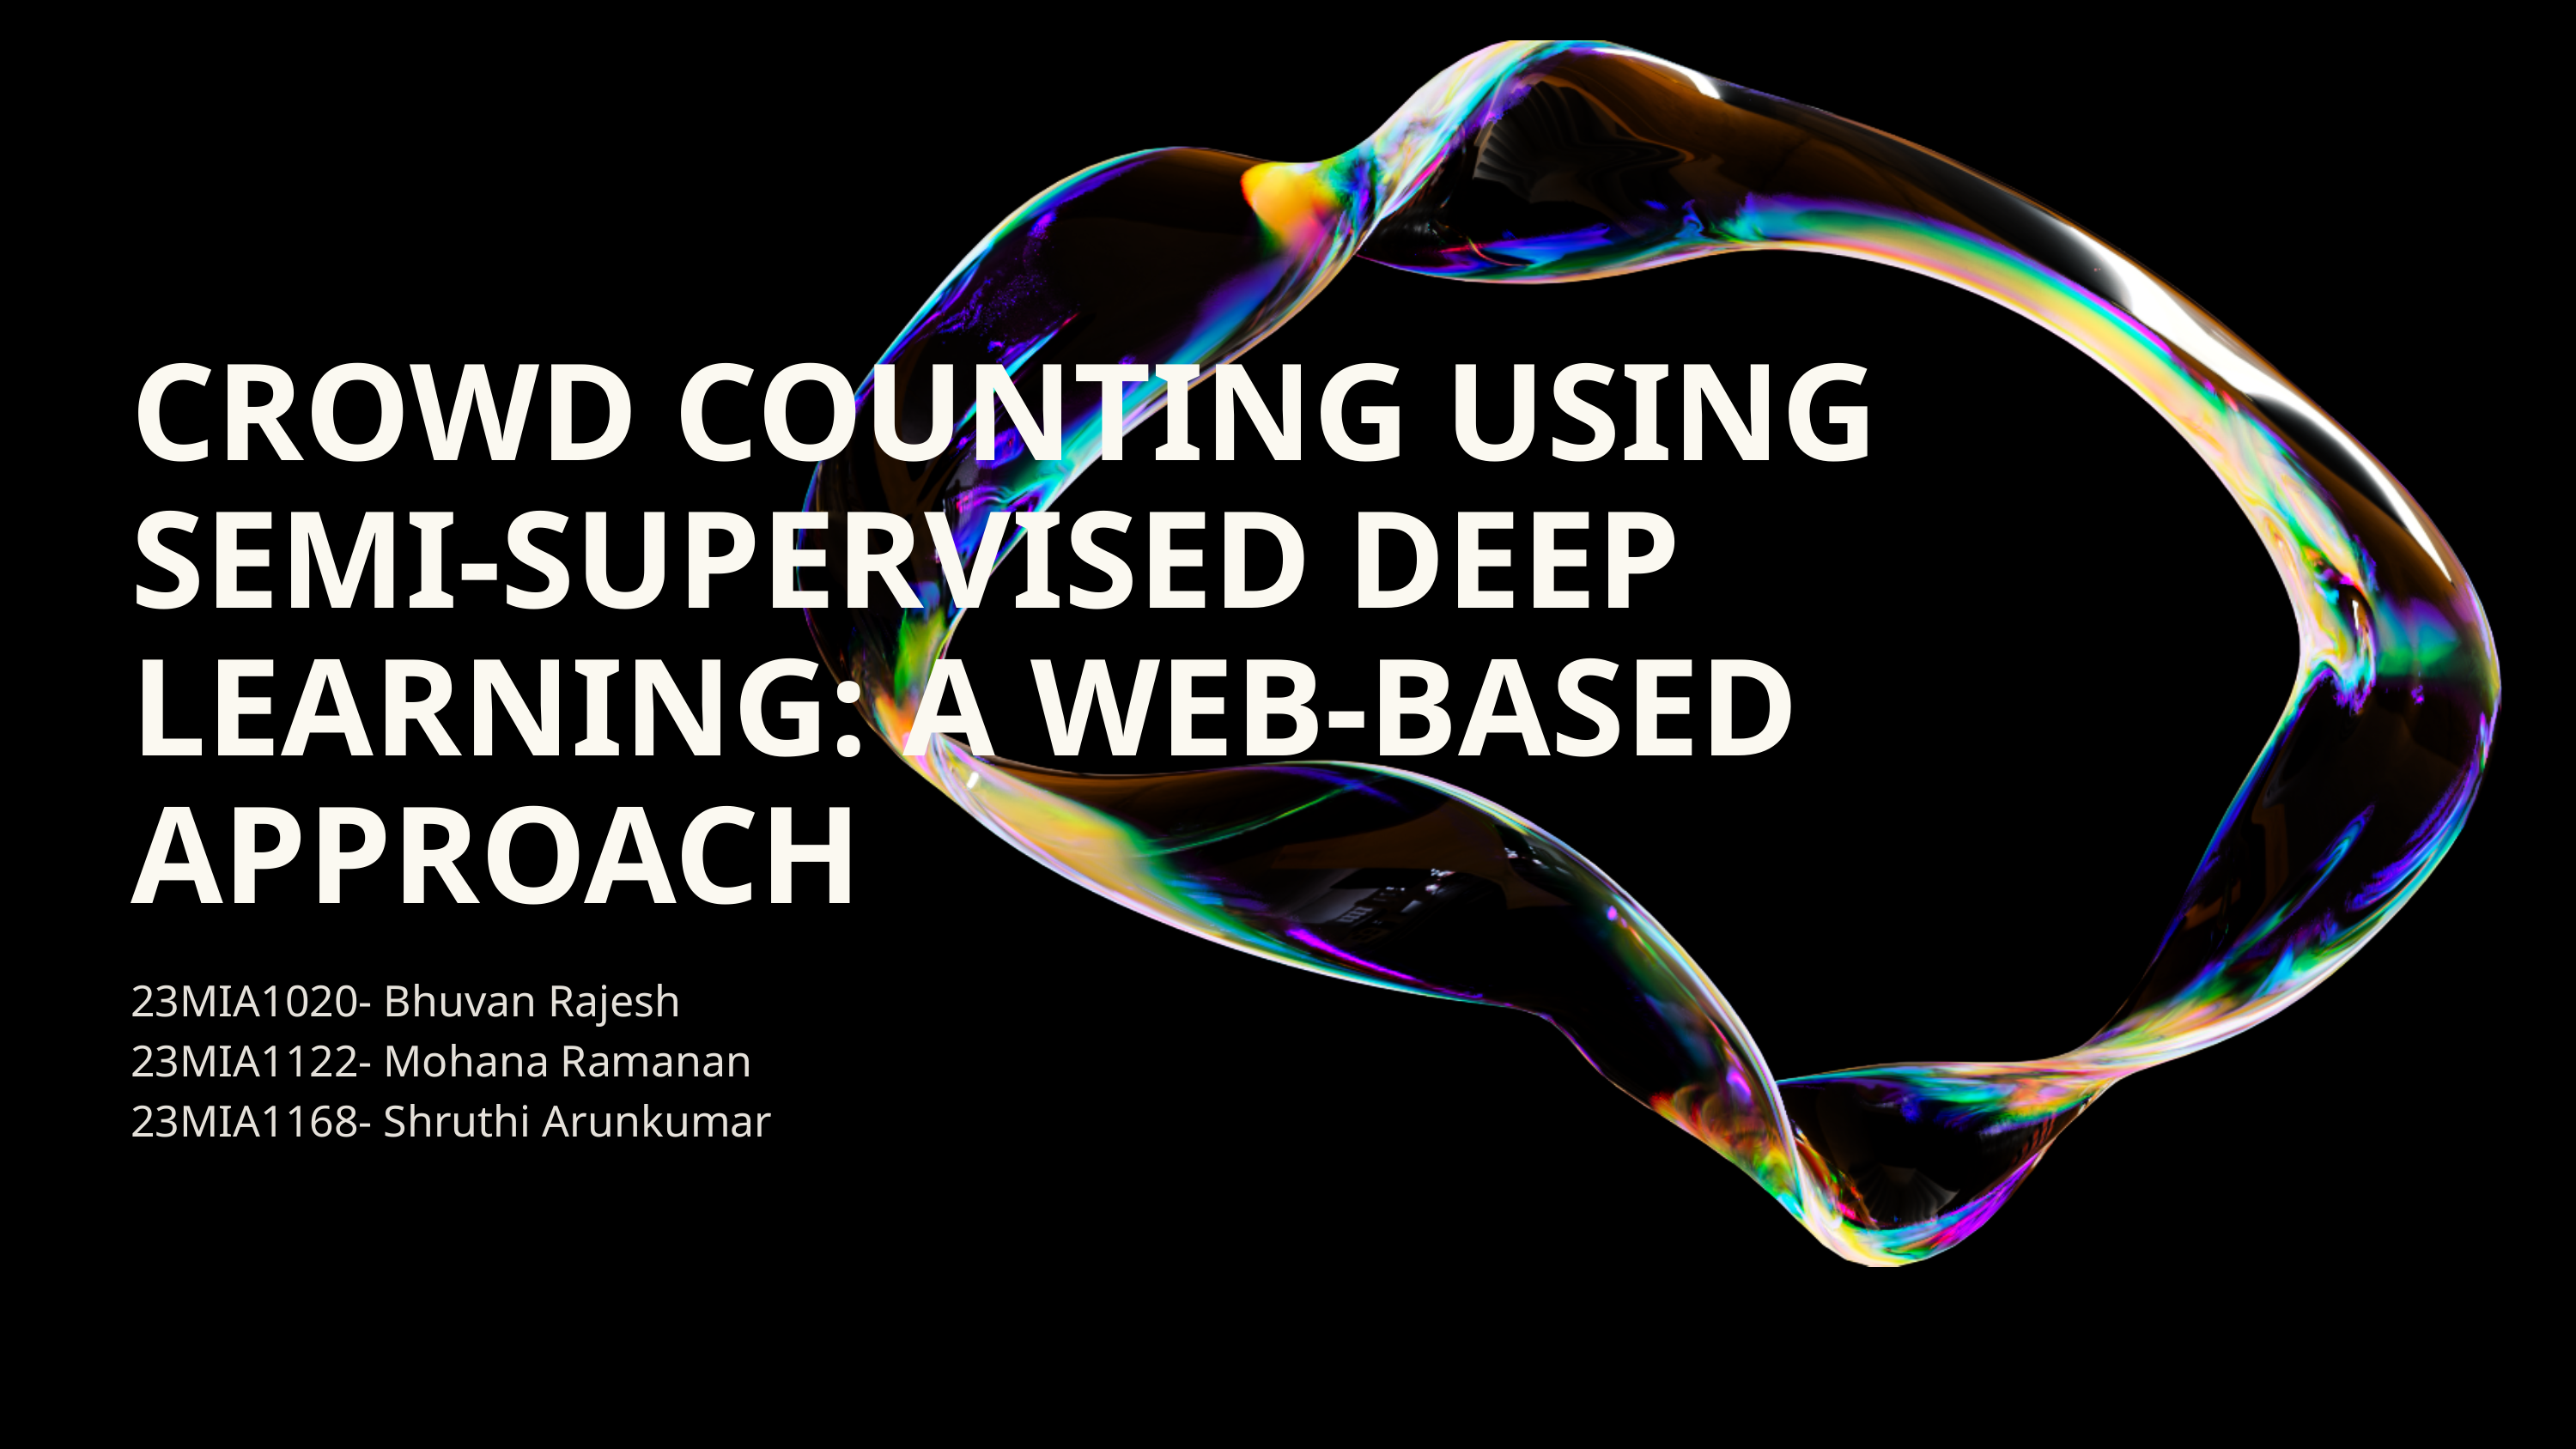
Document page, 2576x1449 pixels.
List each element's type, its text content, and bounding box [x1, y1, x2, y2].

text_box 23MIA1020- Bhuvan Rajesh 23MIA1122- Mohana Ramanan 23MIA1168- Shruthi Arunkumar [131, 965, 1224, 1205]
text_box [796, 40, 2503, 1267]
text_box CROWD COUNTING USING SEMI-SUPERVISED DEEP LEARNING: A WEB-BASED APPROACH [131, 339, 2199, 931]
